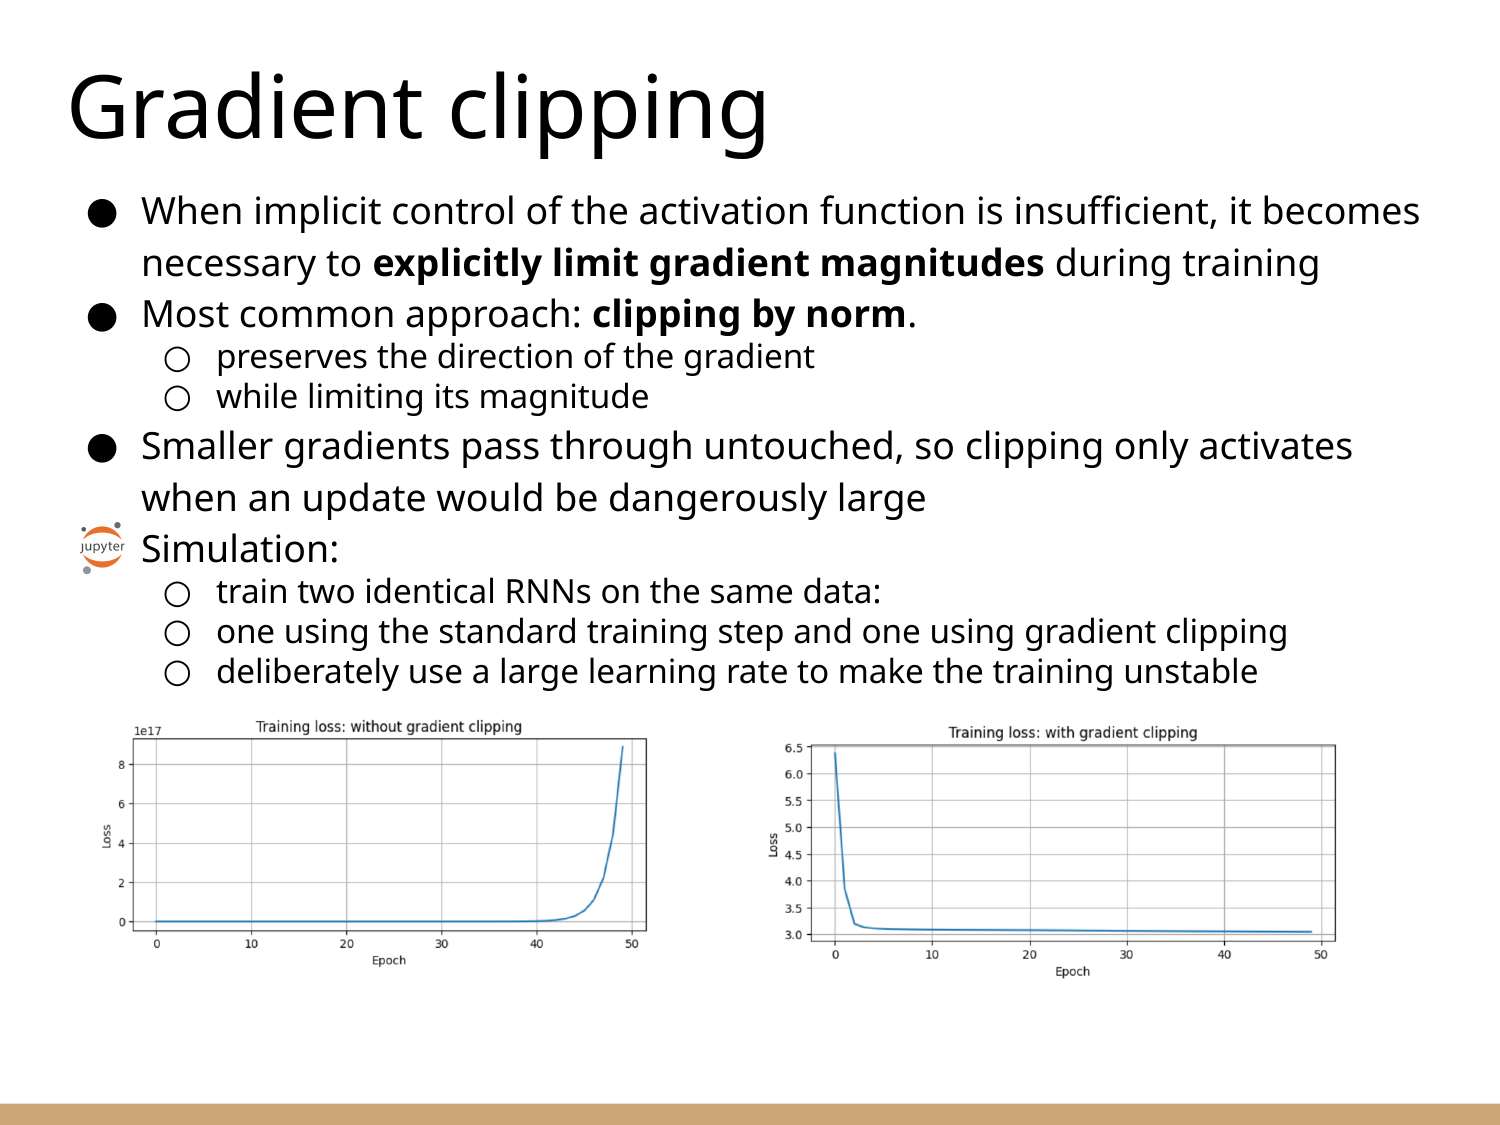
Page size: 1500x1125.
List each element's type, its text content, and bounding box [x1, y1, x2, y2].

list When implicit control of the activation function is insufficient, it becomes necessary to explicitly limit gradient magnitudes during training Most common approach: clipping by norm. preserves the direction of the gradient while limiting its magnitude Smaller gradients pass through untouched, so clipping only activates when an update would be dangerously large Simulation: train two identical RNNs on the same data: one using the standard training step and one using gradient clipping deliberately use a large learning rate to make the training unstable With clipping, the same learning rate produces a stable and monotonically decreasing loss curve [51, 165, 1449, 1090]
picture [79, 520, 125, 575]
picture [79, 703, 1356, 993]
title Gradient clipping [51, 69, 1449, 165]
